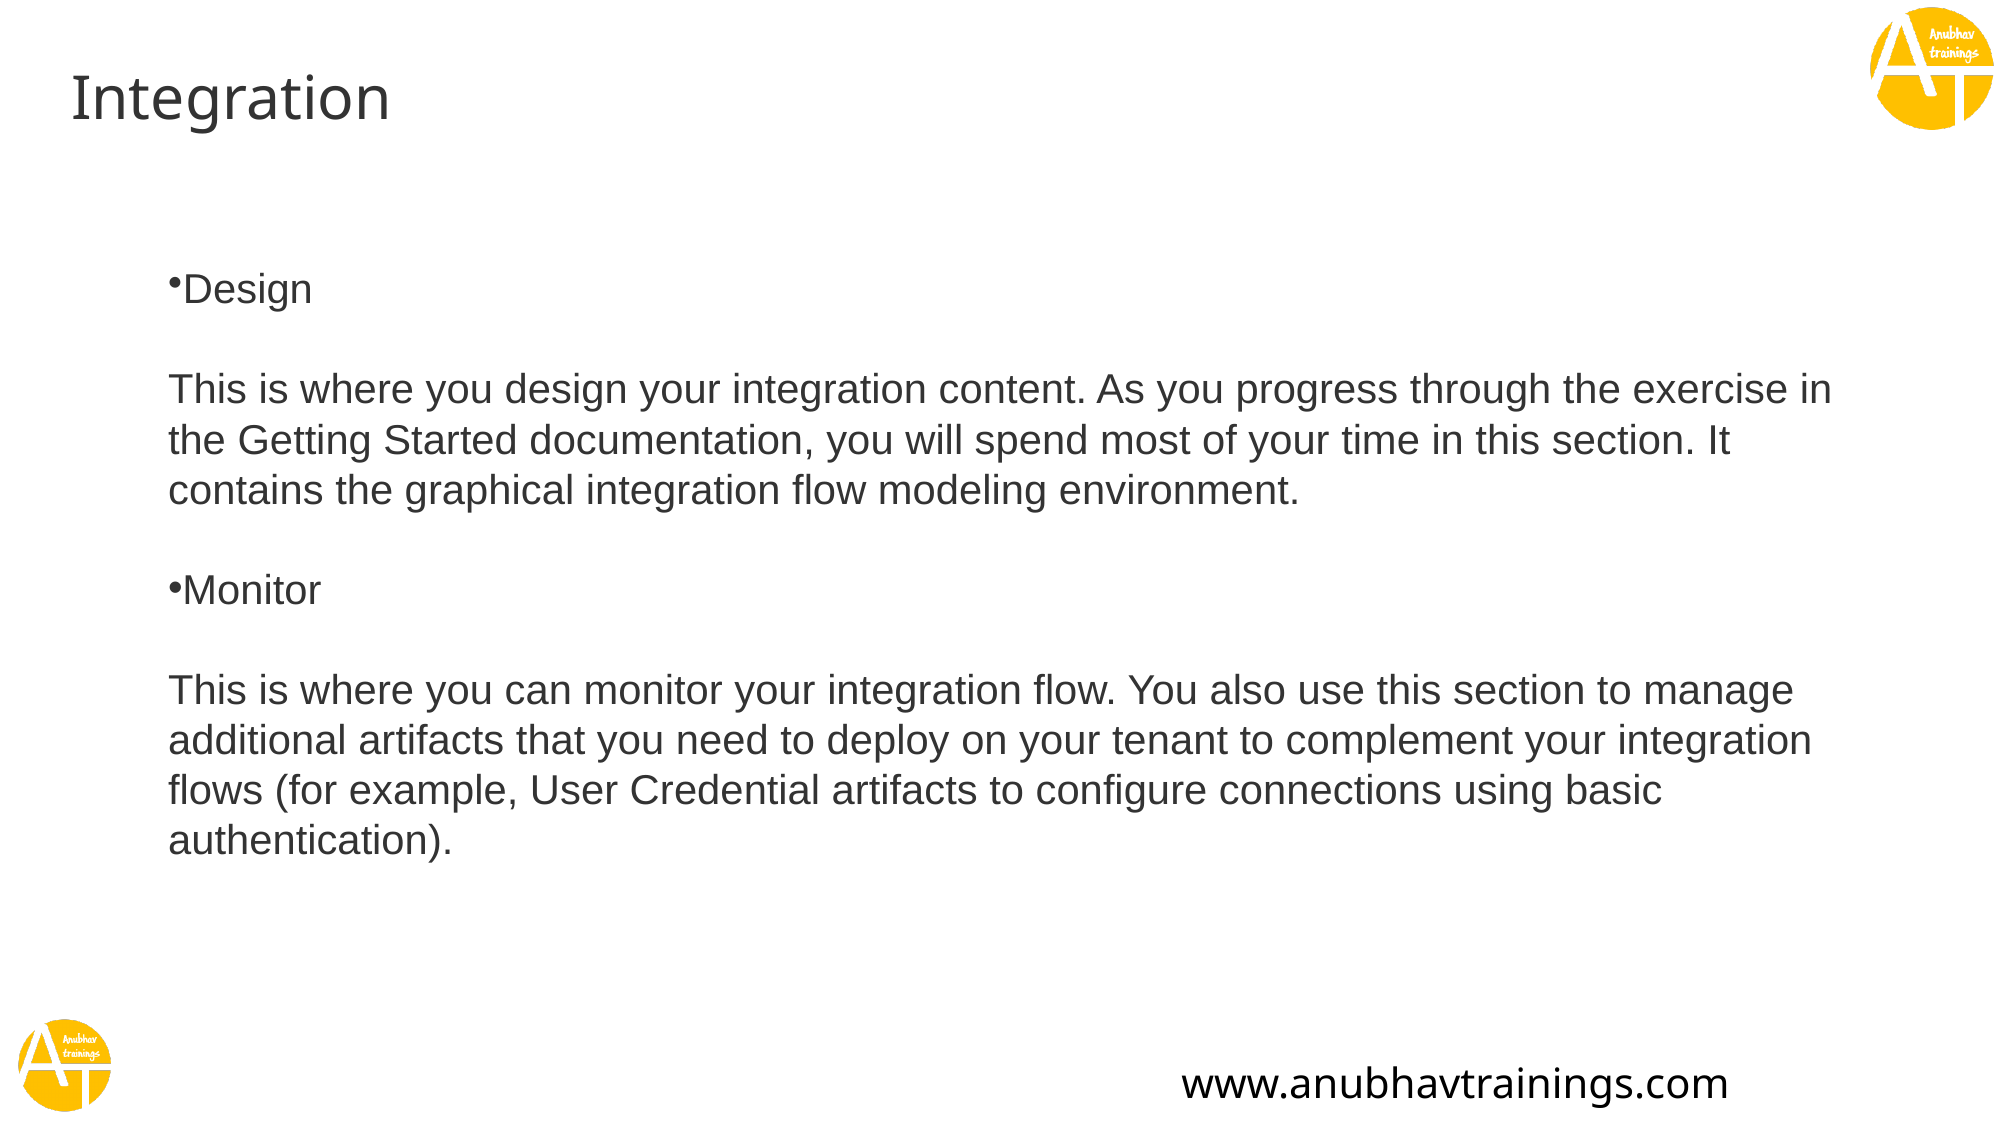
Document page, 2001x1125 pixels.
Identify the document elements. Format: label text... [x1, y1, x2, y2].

picture [1858, 0, 2000, 140]
text_box www.anubhavtrainings.com [1166, 1049, 1837, 1114]
title Integration [56, 59, 1782, 141]
picture [9, 1013, 116, 1119]
list Design This is where you design your integration content. As you progress through the exercise in the Getting Started documentation, you will spend most of your time in this section. It contains the graphical integration flow modeling environment. Monitor This is where you can monitor your integration flow. You also use this section to manage additional artifacts that you need to deploy on your tenant to complement your integration flows (for example, User Credential artifacts to configure connections using basic authentication). [148, 233, 1891, 892]
